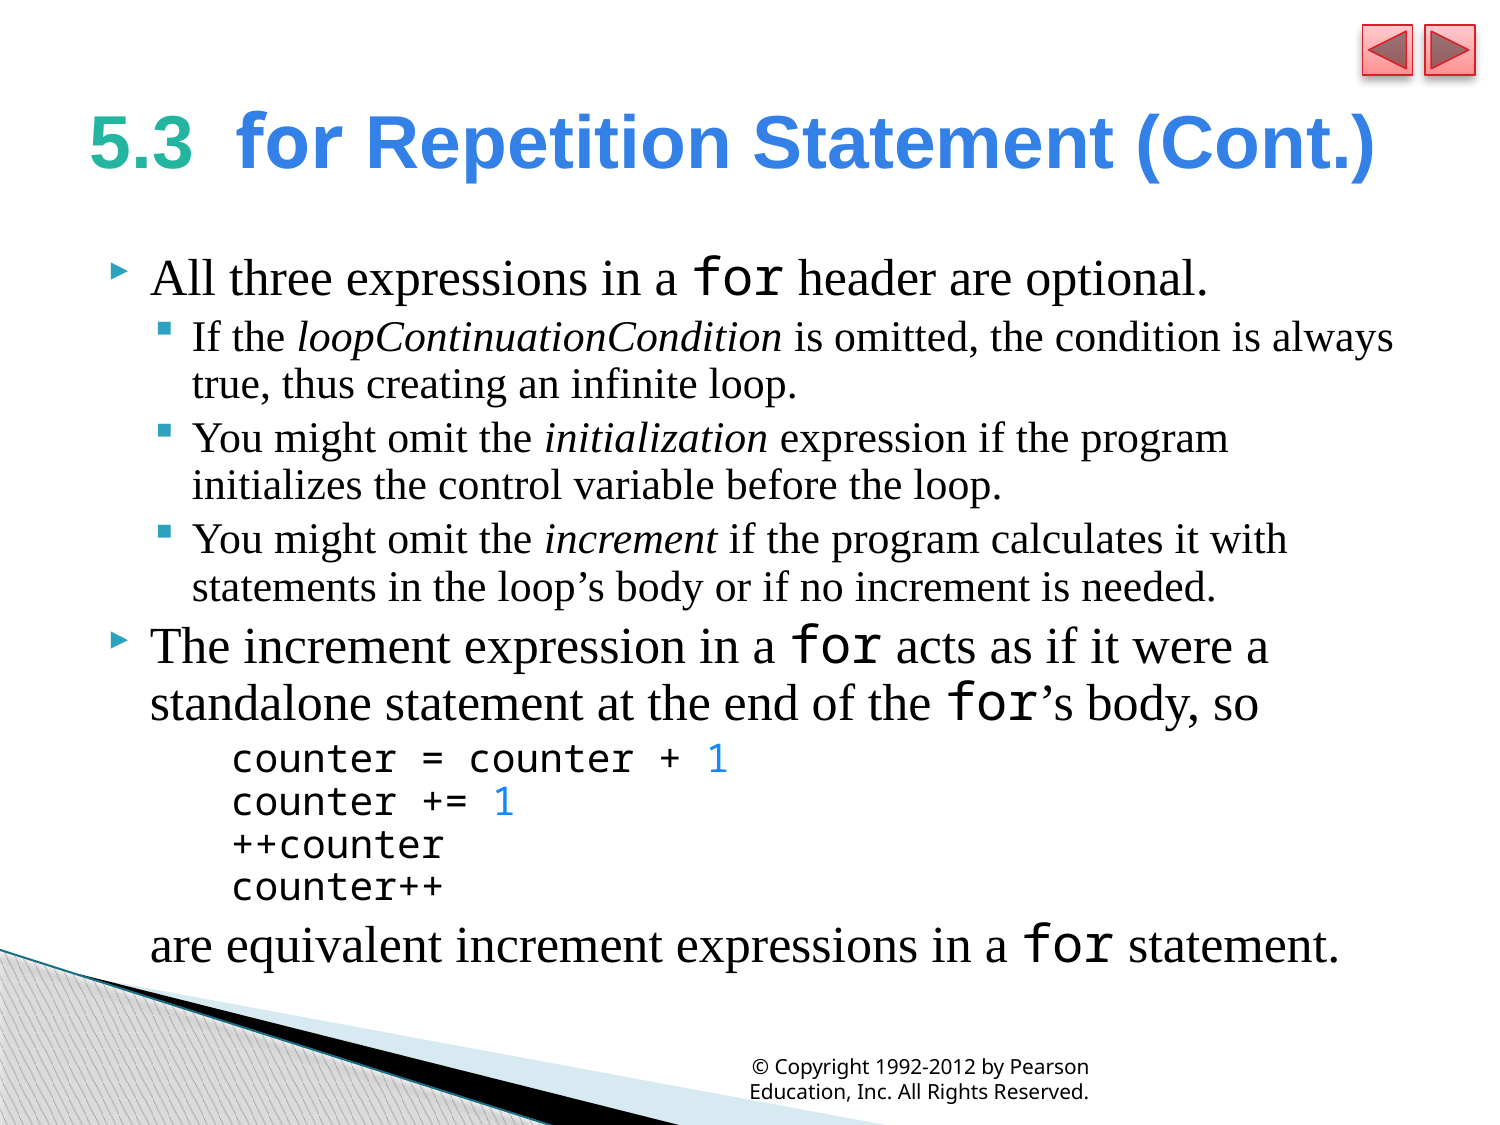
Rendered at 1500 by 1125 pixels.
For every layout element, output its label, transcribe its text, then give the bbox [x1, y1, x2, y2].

title 5.3 for Repetition Statement (Cont.) [75, 45, 1425, 233]
footer © Copyright 1992-2012 by Pearson Education, Inc. All Rights Reserved. [650, 1051, 1105, 1112]
list All three expressions in a for header are optional. If the loopContinuationCondition is omitted, the condition is always true, thus creating an infinite loop. You might omit the initialization expression if the program initializes the control variable before the loop. You might omit the increment if the program calculates it with statements in the loop’s body or if no increment is needed. The increment expression in a for acts as if it were a standalone statement at the end of the for’s body, so counter = counter + 1 counter += 1 ++counter counter++ are equivalent increment expressions in a for statement. [75, 242, 1425, 1038]
